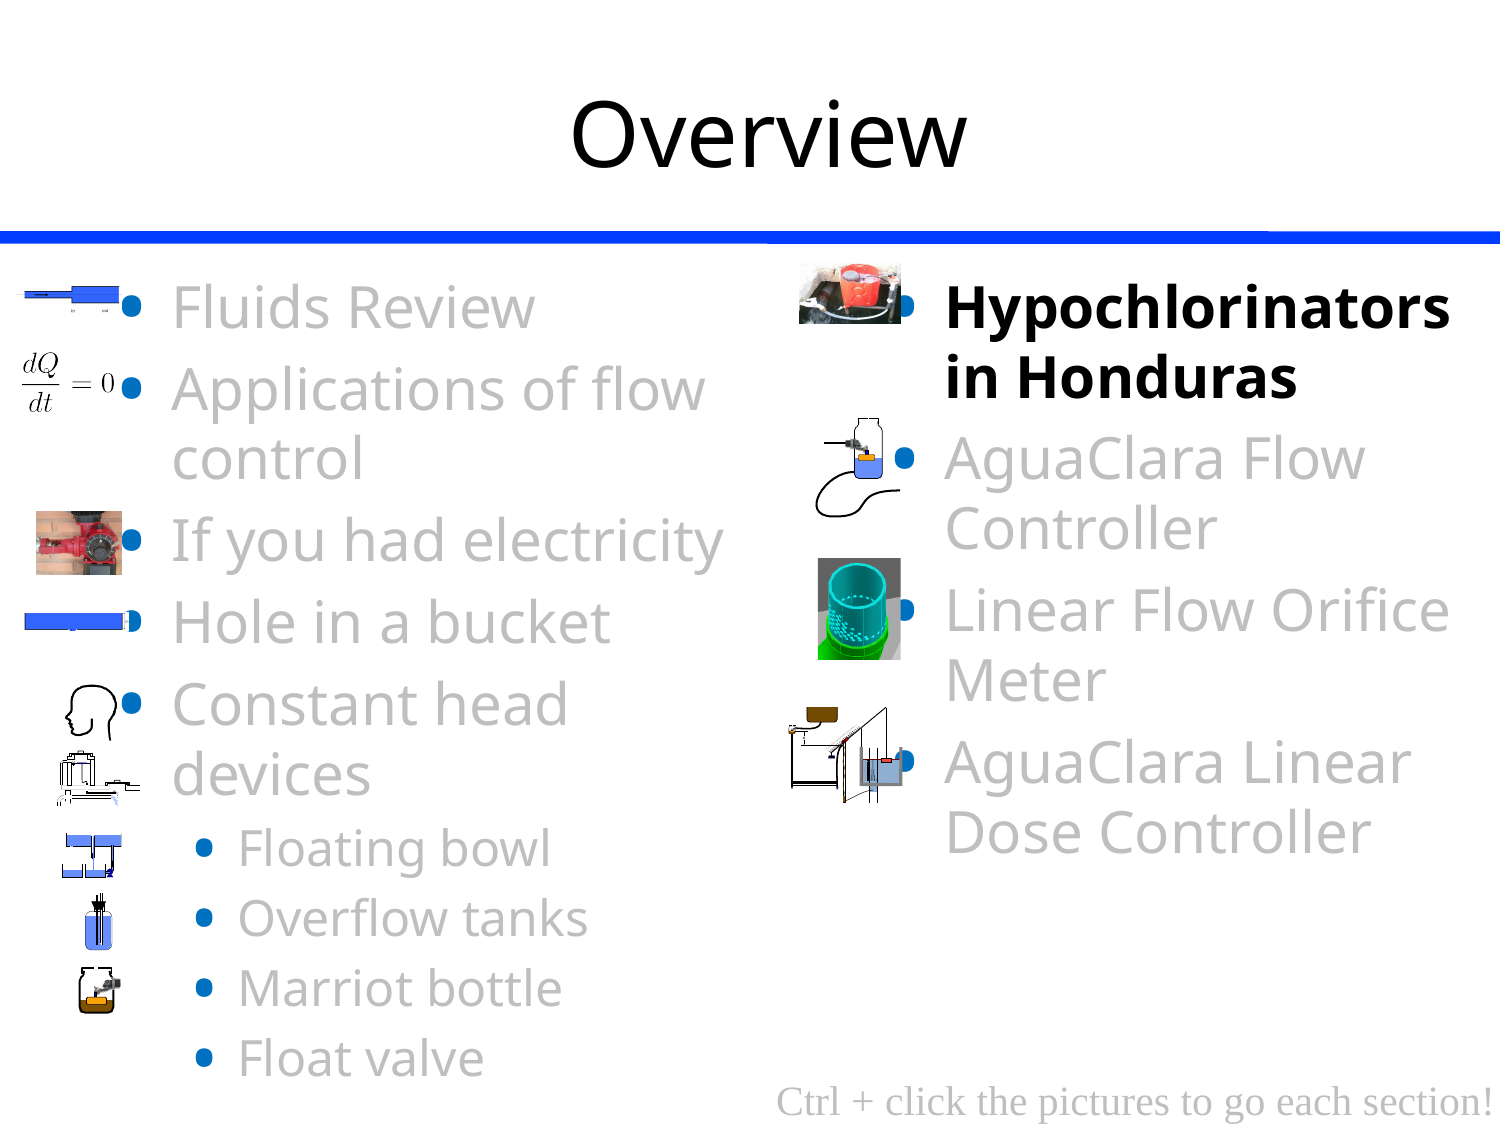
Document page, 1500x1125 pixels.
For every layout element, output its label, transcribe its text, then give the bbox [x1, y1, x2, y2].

picture [817, 558, 901, 660]
text_box Ctrl + click the pictures to go each section! [761, 1066, 1500, 1125]
picture [799, 416, 901, 518]
title Overview [75, 37, 1463, 225]
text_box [100, 891, 116, 960]
picture [799, 262, 901, 325]
picture [36, 511, 122, 576]
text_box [119, 708, 126, 750]
picture [21, 352, 115, 413]
picture [56, 750, 141, 807]
picture [77, 960, 122, 1014]
list Hypochlorinators in Honduras AguaClara Flow Controller Linear Flow Orifice Meter AguaClara Linear Dose Controller [872, 262, 1500, 1006]
picture [788, 701, 903, 804]
picture [61, 831, 122, 878]
picture [58, 680, 122, 744]
picture [23, 612, 129, 631]
picture [84, 888, 113, 951]
list Fluids Review Applications of flow control If you had electricity Hole in a bucket Constant head devices Floating bowl Overflow tanks Marriot bottle Float valve [100, 262, 765, 1055]
picture [13, 281, 122, 317]
